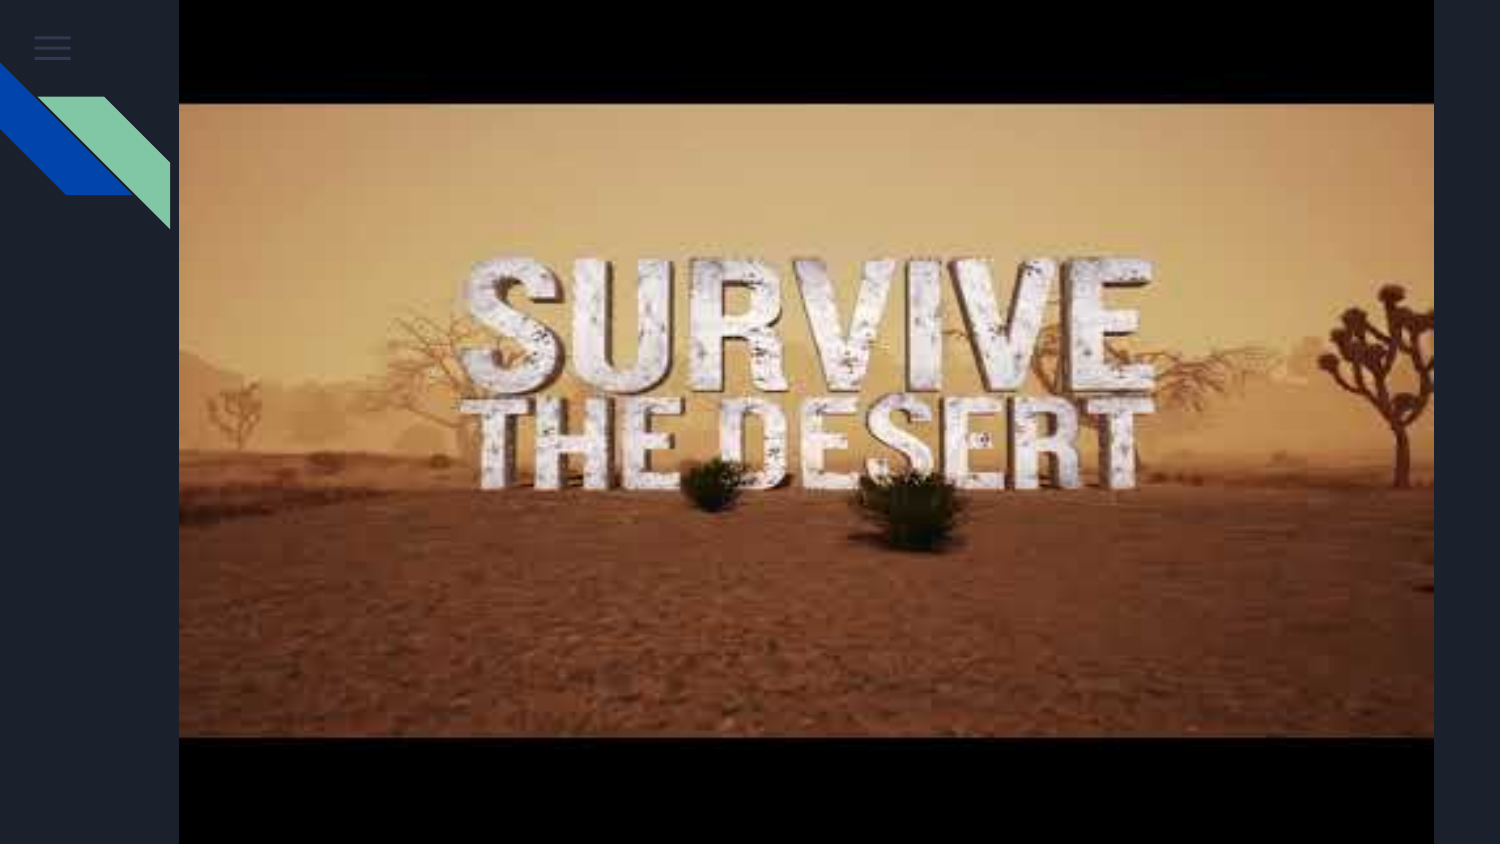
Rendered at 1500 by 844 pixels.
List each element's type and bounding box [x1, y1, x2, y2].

picture [178, 0, 1434, 844]
